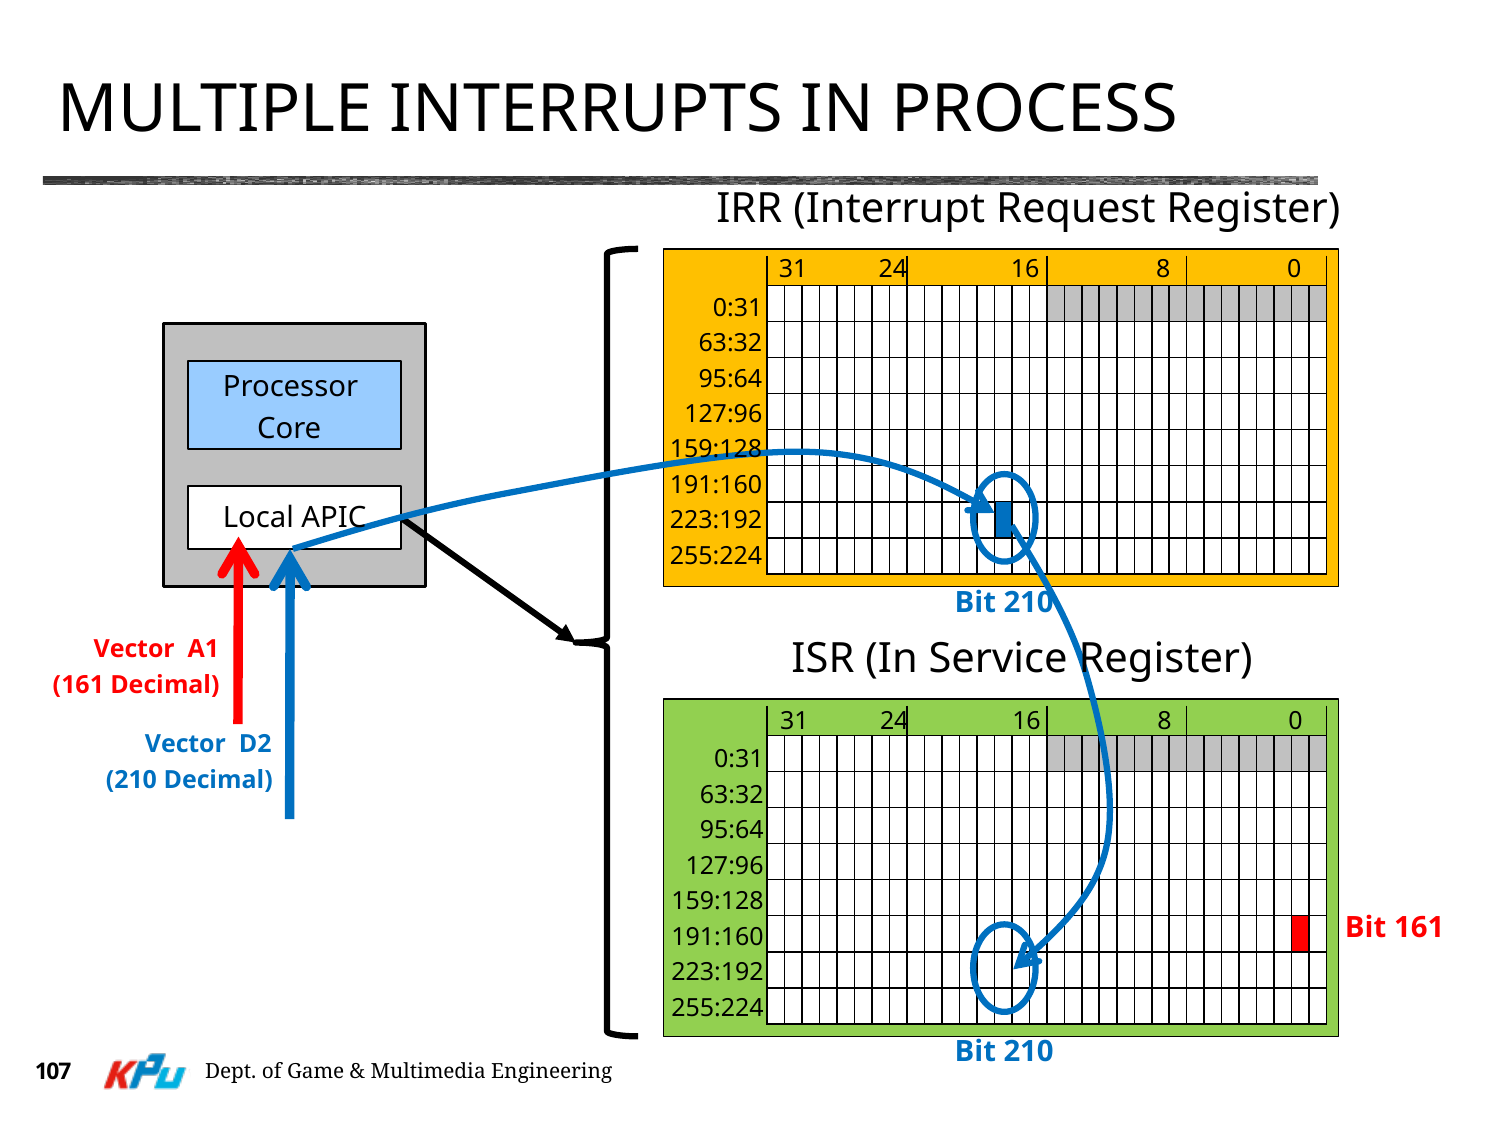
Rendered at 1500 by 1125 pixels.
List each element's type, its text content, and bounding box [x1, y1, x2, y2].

slide_number 107 [13, 1042, 93, 1103]
title Multiple Interrupts in Process [42, 39, 1458, 182]
picture [92, 1068, 191, 1120]
footer Dept. of Game & Multimedia Engineering [190, 1068, 879, 1103]
picture [166, 1068, 178, 1081]
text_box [57, 185, 1441, 1066]
